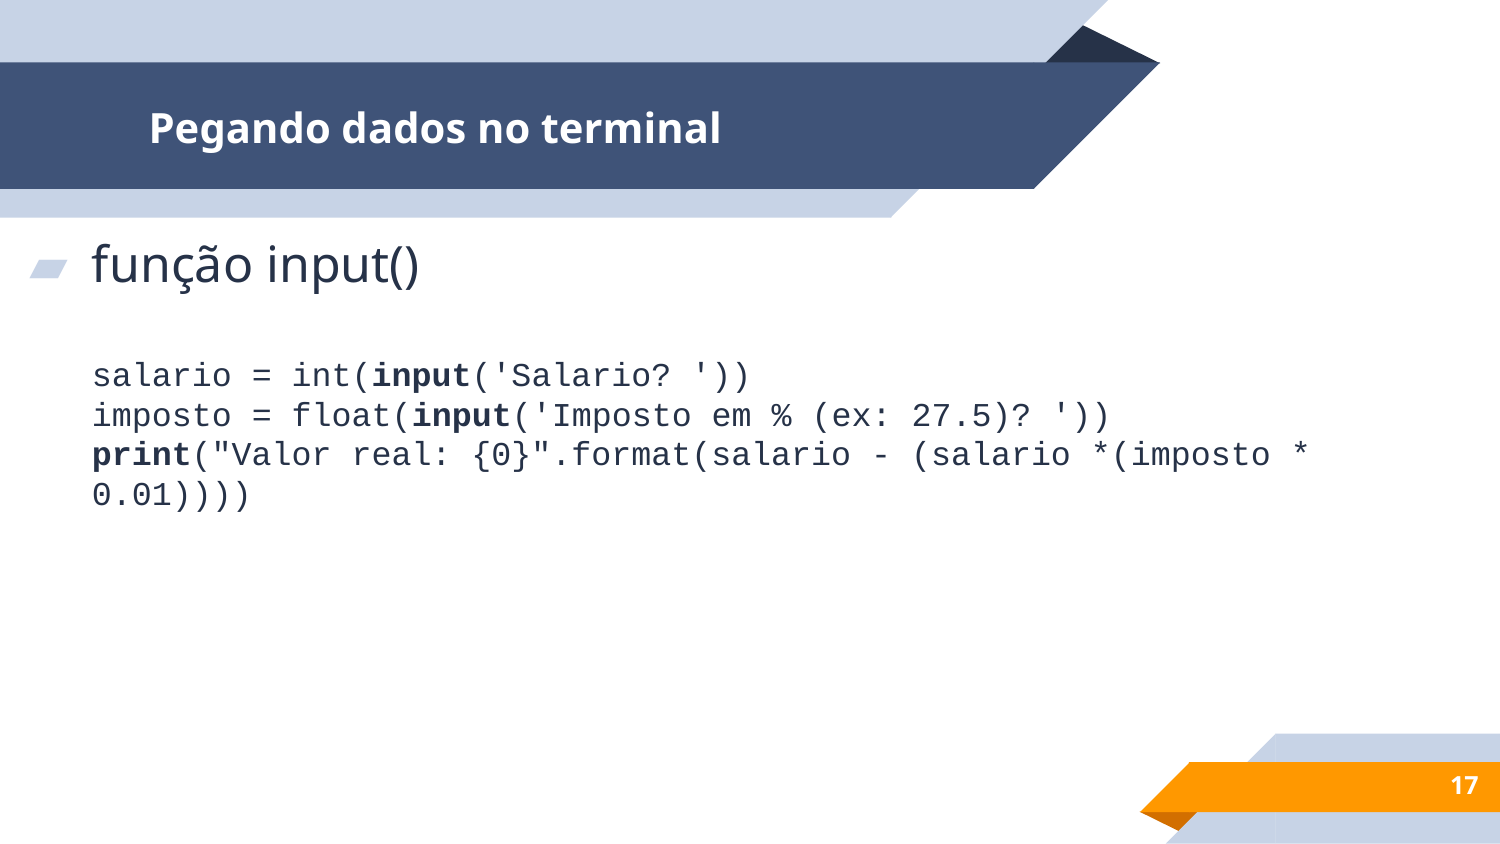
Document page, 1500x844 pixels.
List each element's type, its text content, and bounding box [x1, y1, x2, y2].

title Pegando dados no terminal [133, 64, 1035, 190]
text_box [148, 343, 200, 394]
list função input() salario = int(input('Salario? ')) imposto = float(input('Imposto em % (ex: 27.5)? ')) print("Valor real: {0}".format(salario - (salario *(imposto * 0.01)))) [1, 217, 1489, 734]
slide_number ‹#› [1249, 760, 1494, 813]
